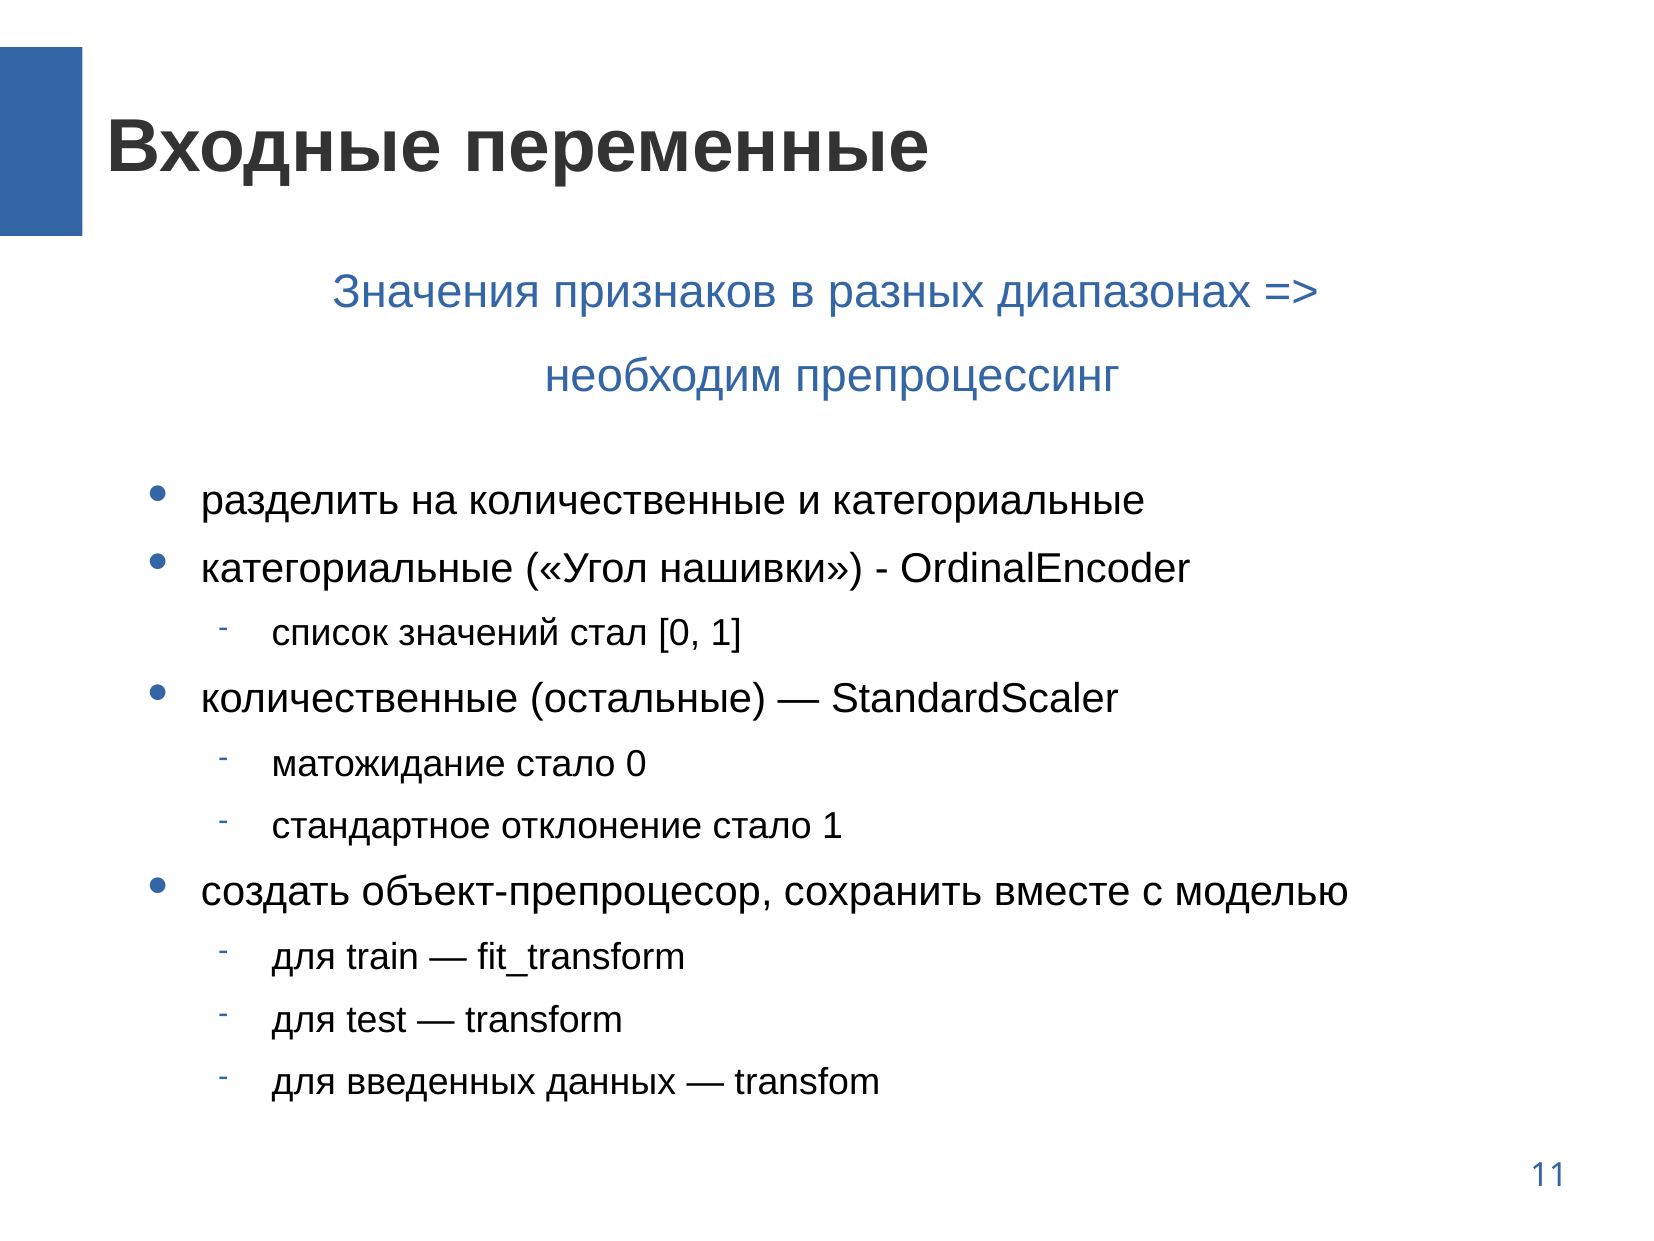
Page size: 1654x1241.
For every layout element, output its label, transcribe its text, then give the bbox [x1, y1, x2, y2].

text_box Значения признаков в разных диапазонах => необходим препроцессинг [94, 259, 1571, 402]
text_box Входные переменные [106, 47, 1571, 237]
text_box разделить на количественные и категориальные категориальные («Угол нашивки») - OrdinalEncoder список значений стал [0, 1] количественные (остальные) — StandardScaler матожидание стало 0 стандартное отклонение стало 1 создать объект-препроцесор, сохранить вместе с моделью для train — fit_transform для test — transform для введенных данных — transfom [129, 472, 1536, 1146]
